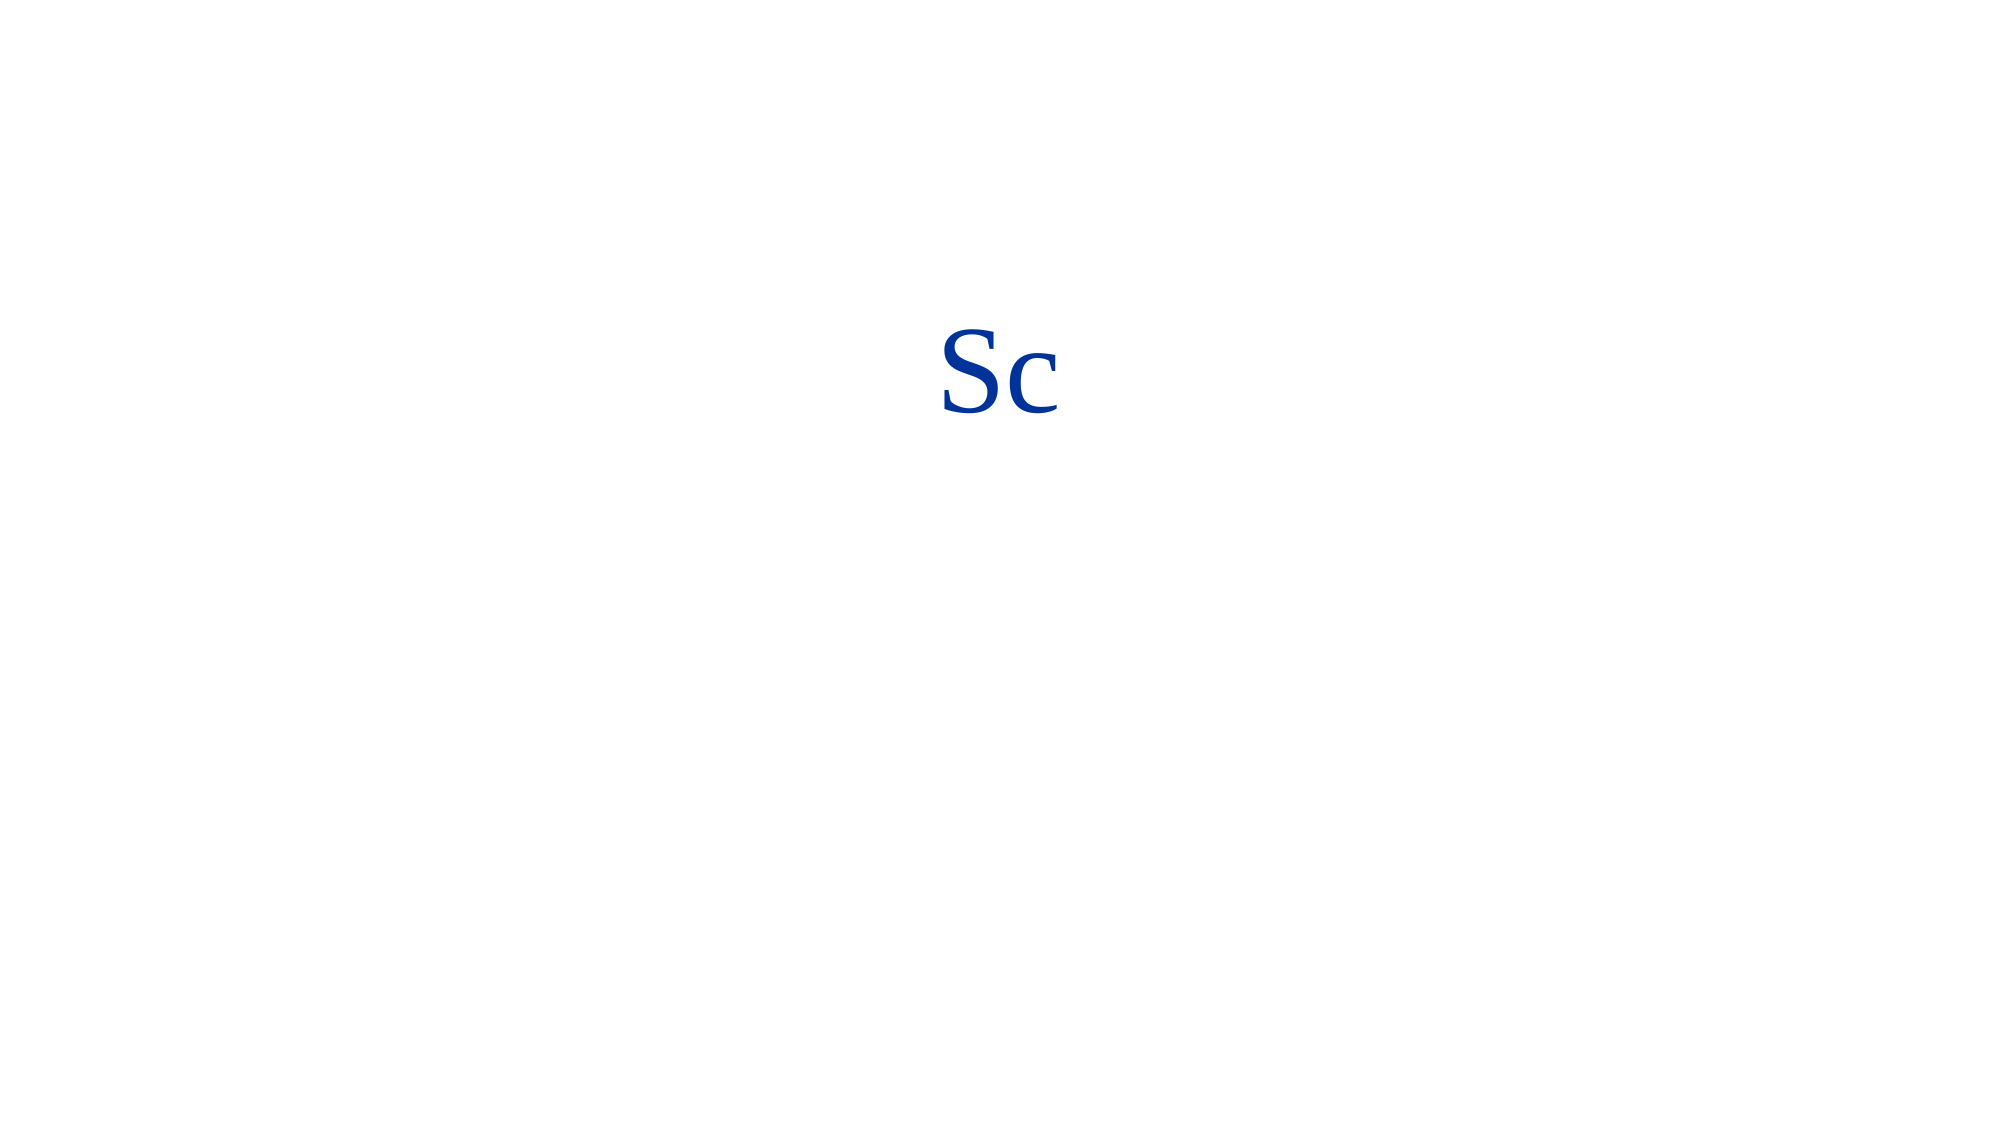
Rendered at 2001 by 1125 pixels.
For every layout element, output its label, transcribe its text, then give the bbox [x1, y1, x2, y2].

title Sc [136, 280, 1862, 448]
